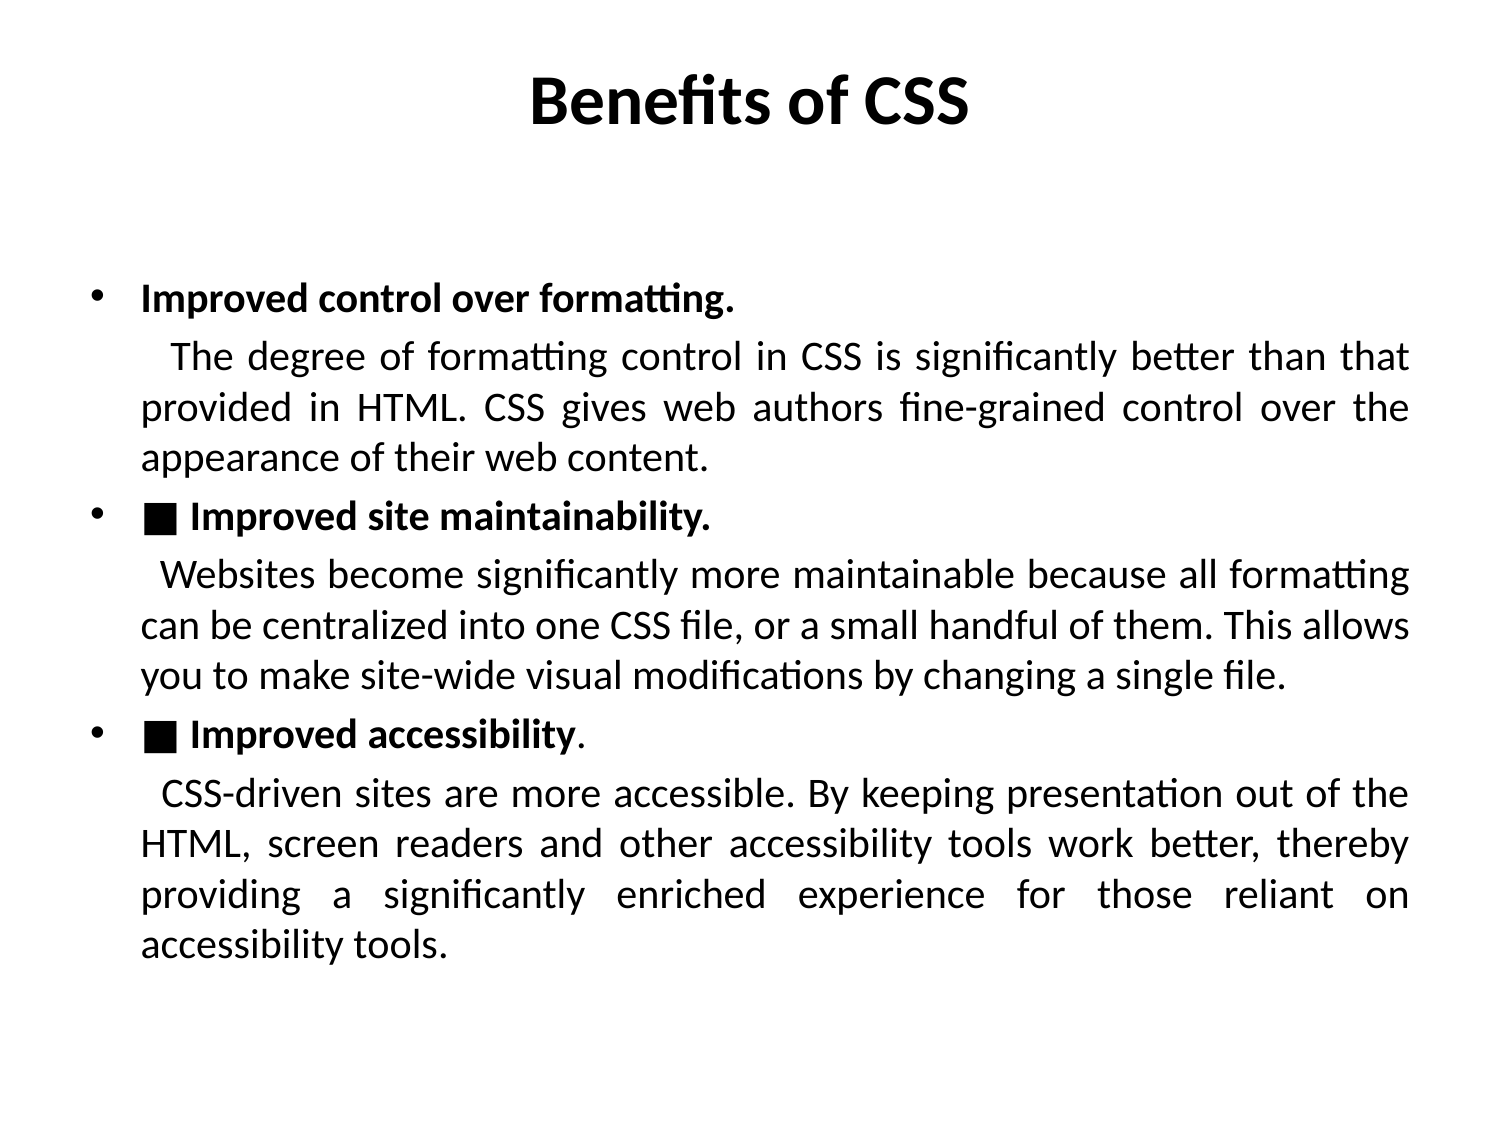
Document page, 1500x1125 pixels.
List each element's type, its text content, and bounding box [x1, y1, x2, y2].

title Benefits of CSS [75, 45, 1425, 233]
list Improved control over formatting. The degree of formatting control in CSS is significantly better than that provided in HTML. CSS gives web authors fine-grained control over the appearance of their web content. ■ Improved site maintainability. Websites become significantly more maintainable because all formatting can be centralized into one CSS file, or a small handful of them. This allows you to make site-wide visual modifications by changing a single file. ■ Improved accessibility. CSS-driven sites are more accessible. By keeping presentation out of the HTML, screen readers and other accessibility tools work better, thereby providing a significantly enriched experience for those reliant on accessibility tools. [75, 262, 1425, 1005]
